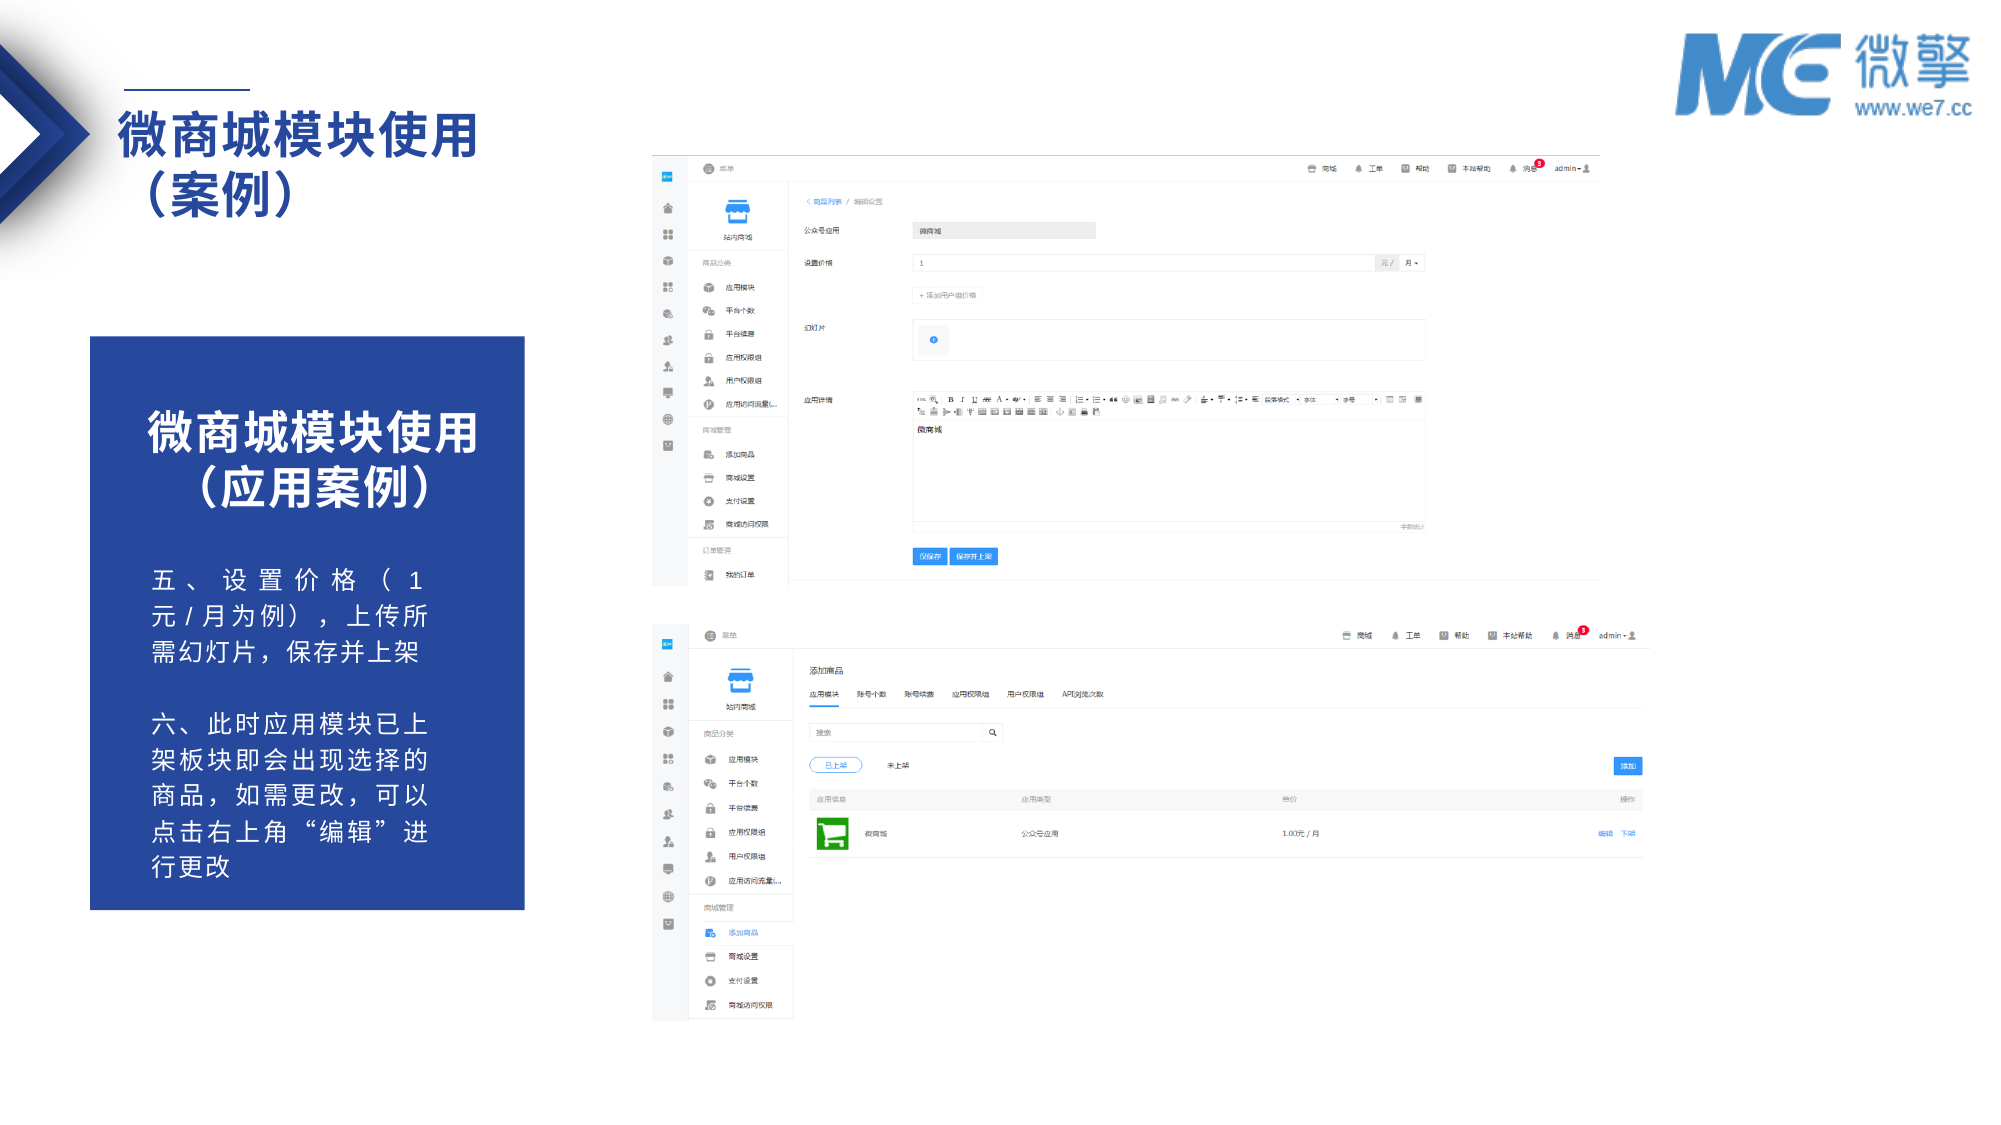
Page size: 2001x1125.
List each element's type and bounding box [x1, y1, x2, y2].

picture [1649, 7, 1994, 144]
text_box [89, 336, 525, 911]
text_box [101, 89, 497, 233]
text_box [0, 44, 91, 224]
picture [652, 624, 1650, 1021]
picture [652, 155, 1600, 586]
